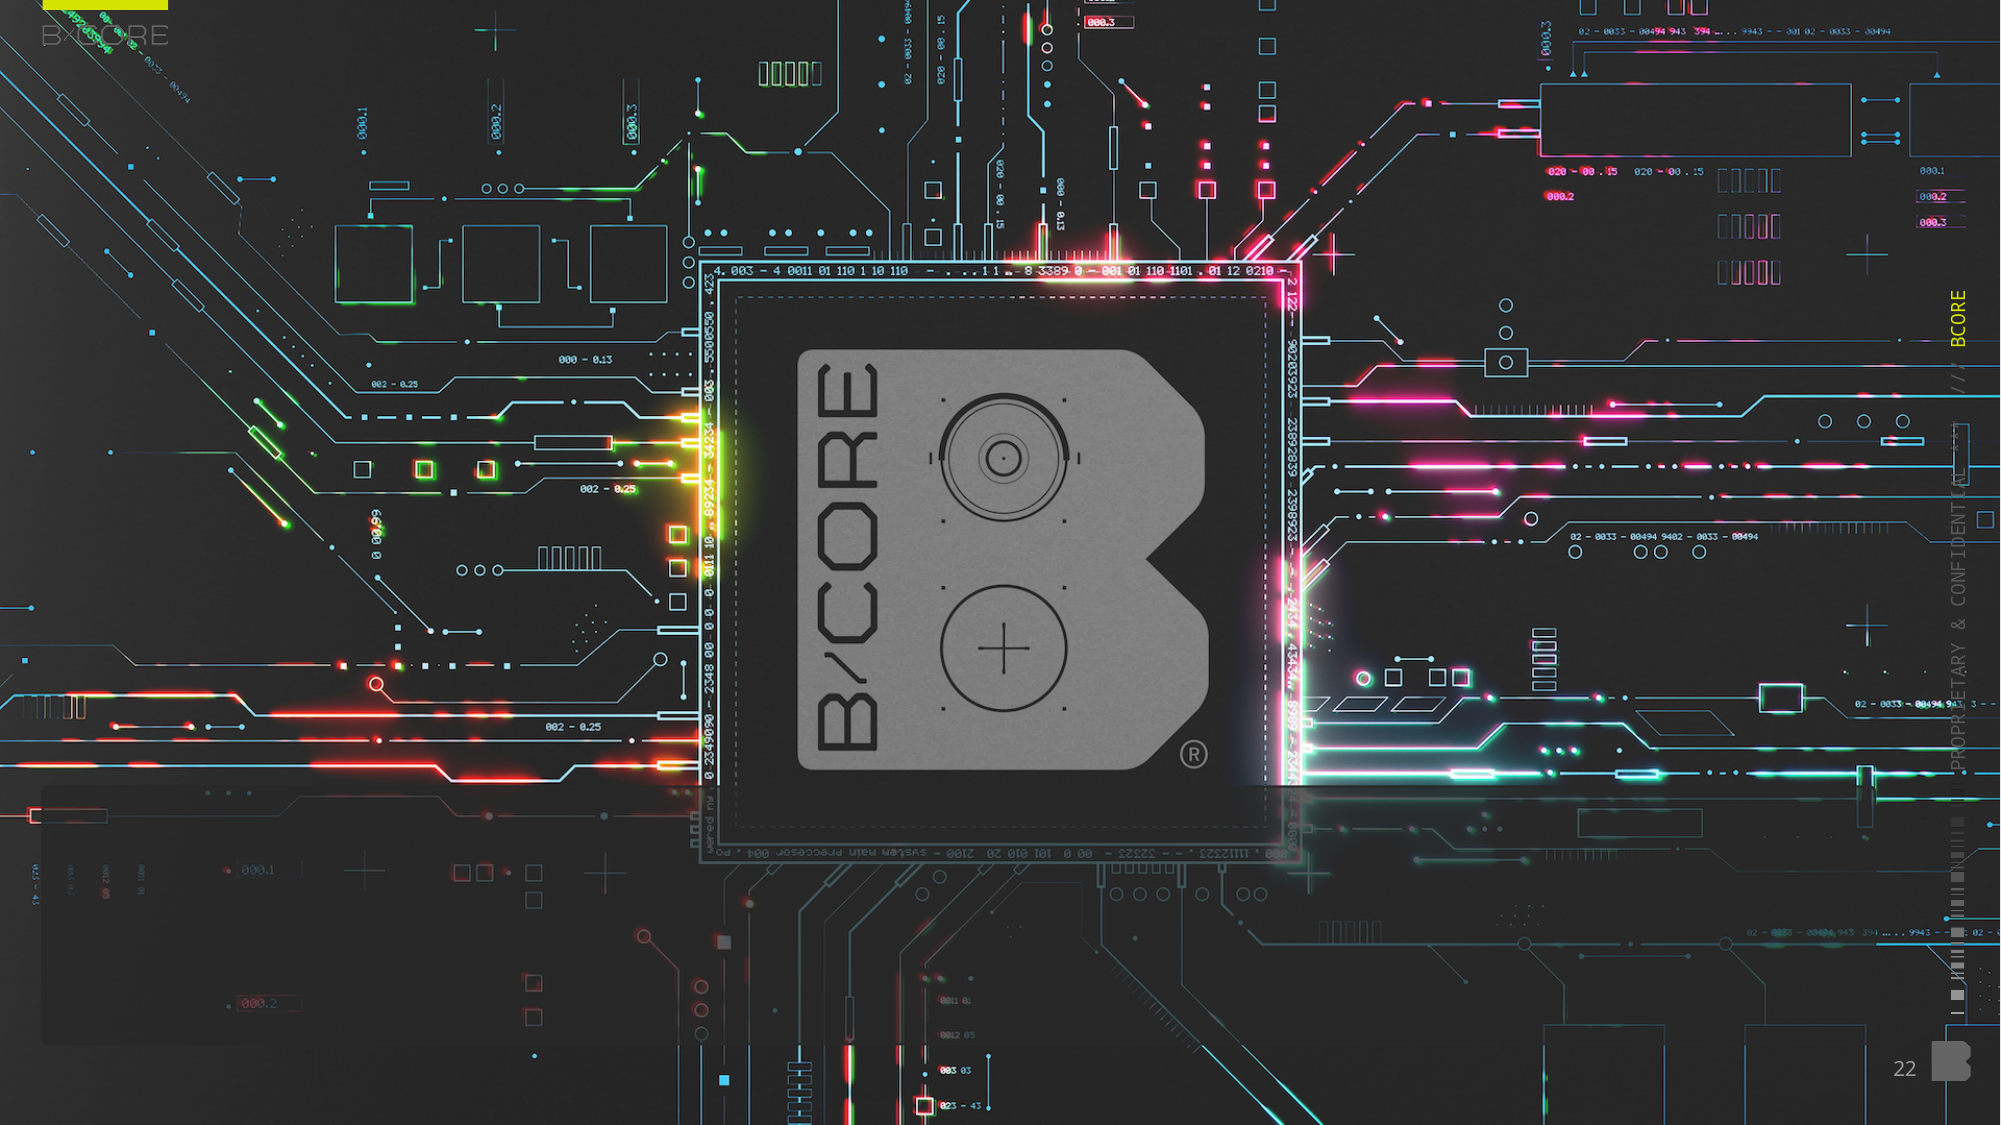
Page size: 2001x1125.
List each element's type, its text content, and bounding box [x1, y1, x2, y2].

slide_number 22 [1481, 1031, 1932, 1091]
picture [0, 0, 2001, 1125]
